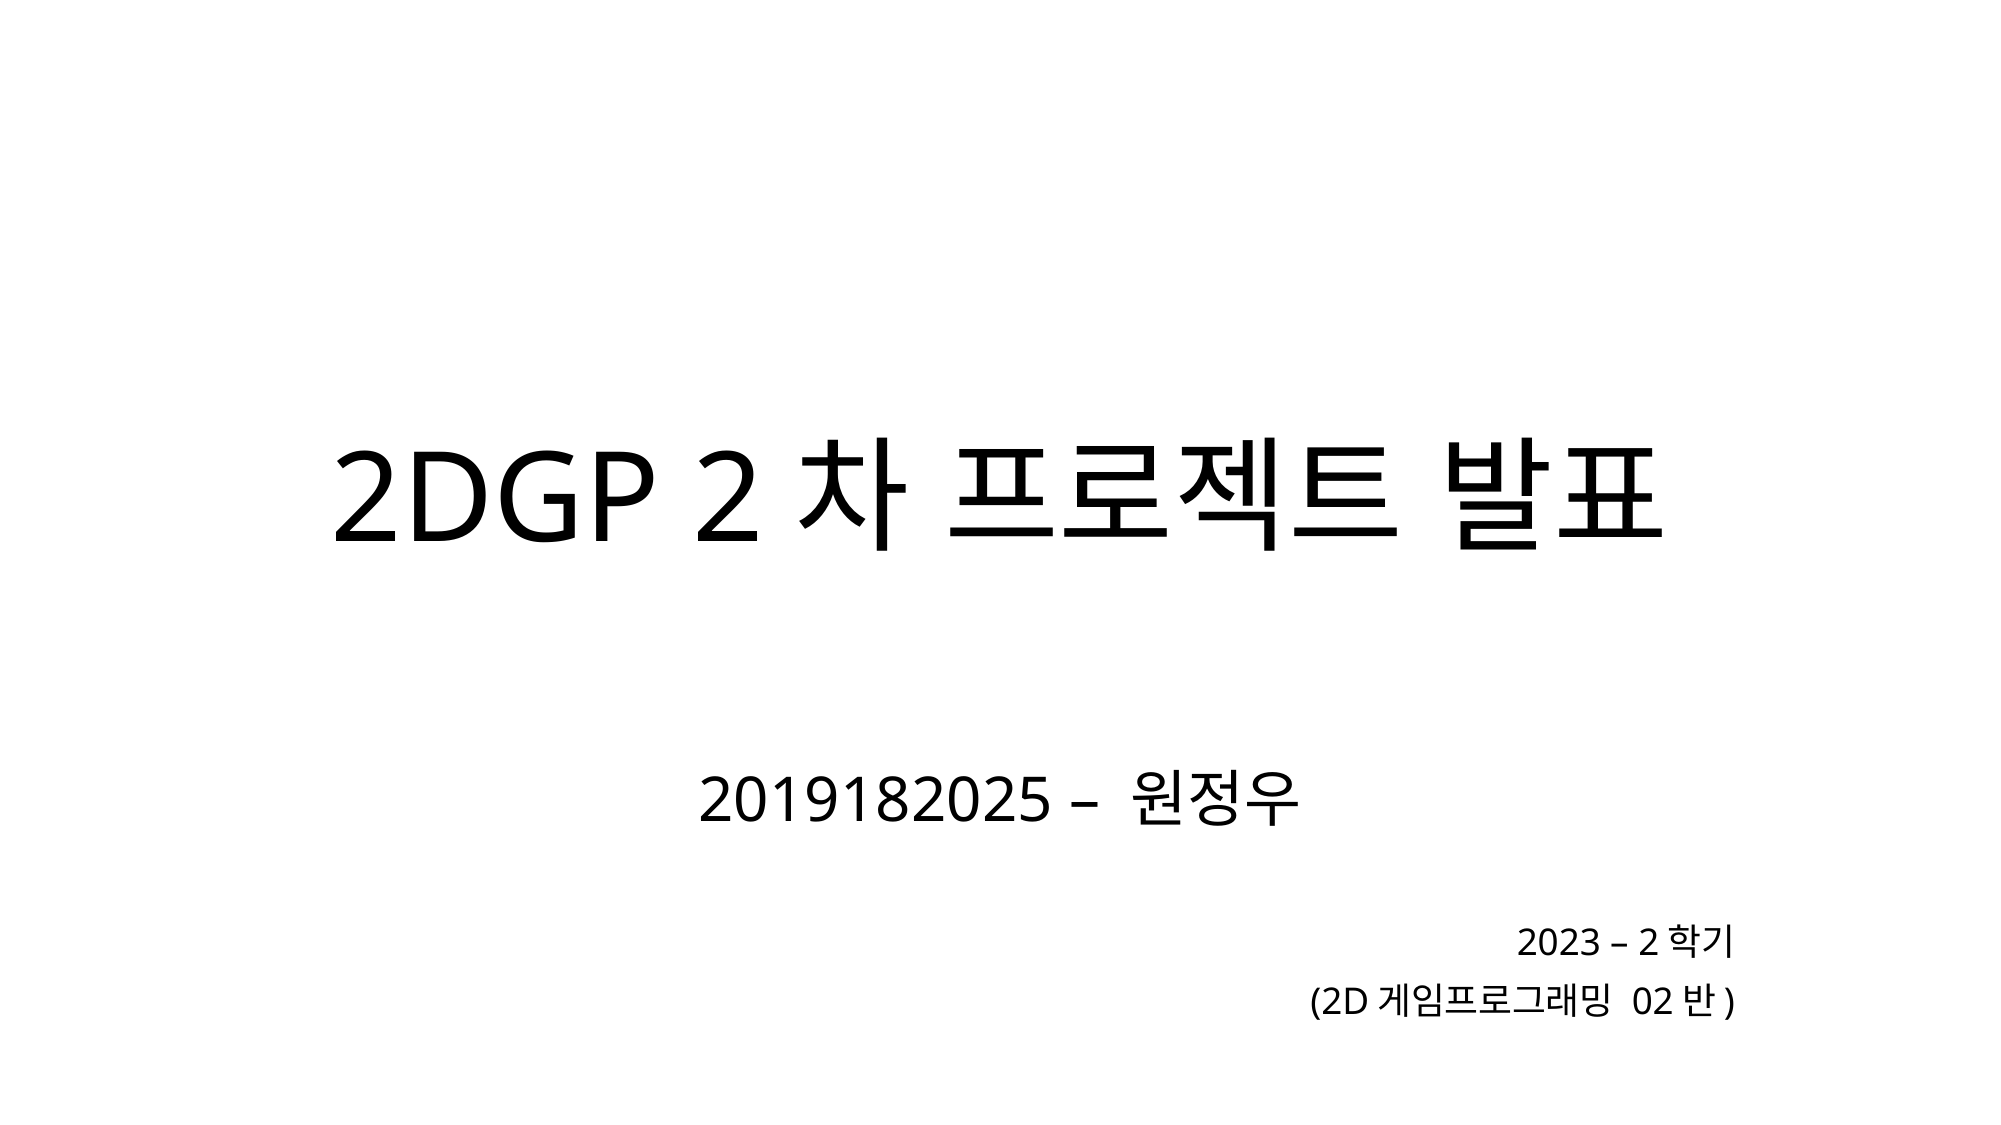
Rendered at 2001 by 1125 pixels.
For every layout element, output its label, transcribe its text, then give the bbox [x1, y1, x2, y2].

subtitle 2019182025 – 원정우 2023 – 2학기 (2D게임프로그래밍 02반) [249, 760, 1750, 1033]
title 2DGP 2차 프로젝트 발표 [249, 184, 1750, 576]
